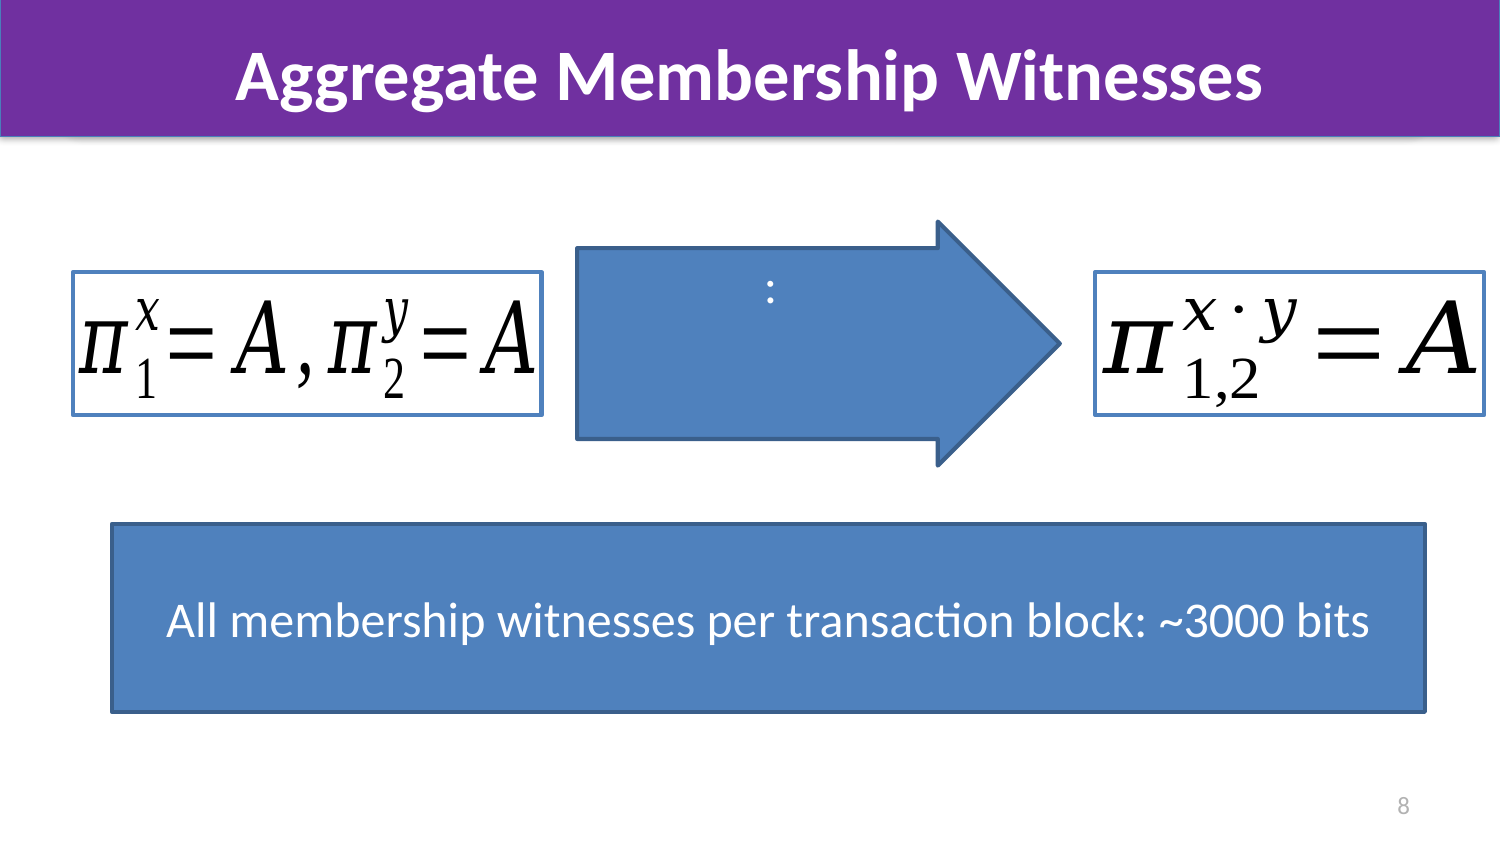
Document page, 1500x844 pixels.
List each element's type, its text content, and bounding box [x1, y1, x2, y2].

title Aggregate Membership Witnesses [75, 20, 1425, 123]
slide_number 8 [1074, 782, 1425, 827]
text_box All membership witnesses per transaction block: ~3000 bits [110, 522, 1427, 714]
